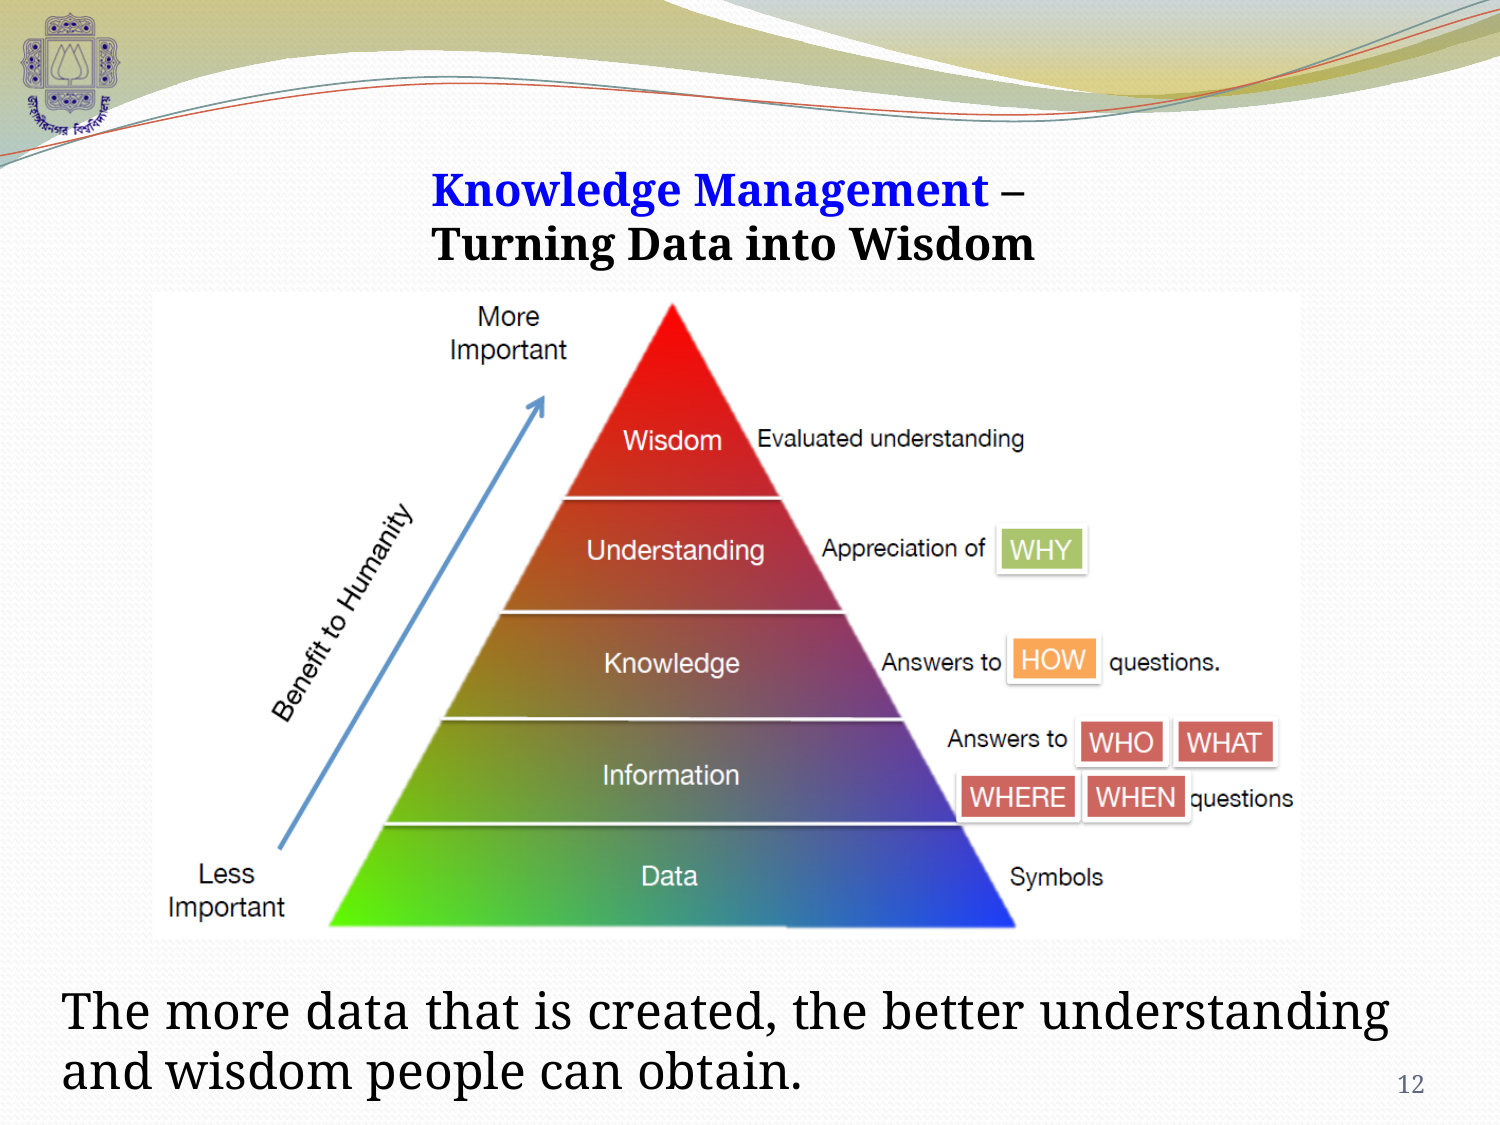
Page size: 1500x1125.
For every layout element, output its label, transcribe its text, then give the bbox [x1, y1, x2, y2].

slide_number 12 [1407, 1042, 1425, 1103]
text_box The more data that is created, the better understanding and wisdom people can obtain. [46, 972, 1407, 1108]
picture [20, 12, 121, 136]
picture [152, 292, 1302, 938]
title Knowledge Management – Turning Data into Wisdom [58, 152, 1409, 270]
